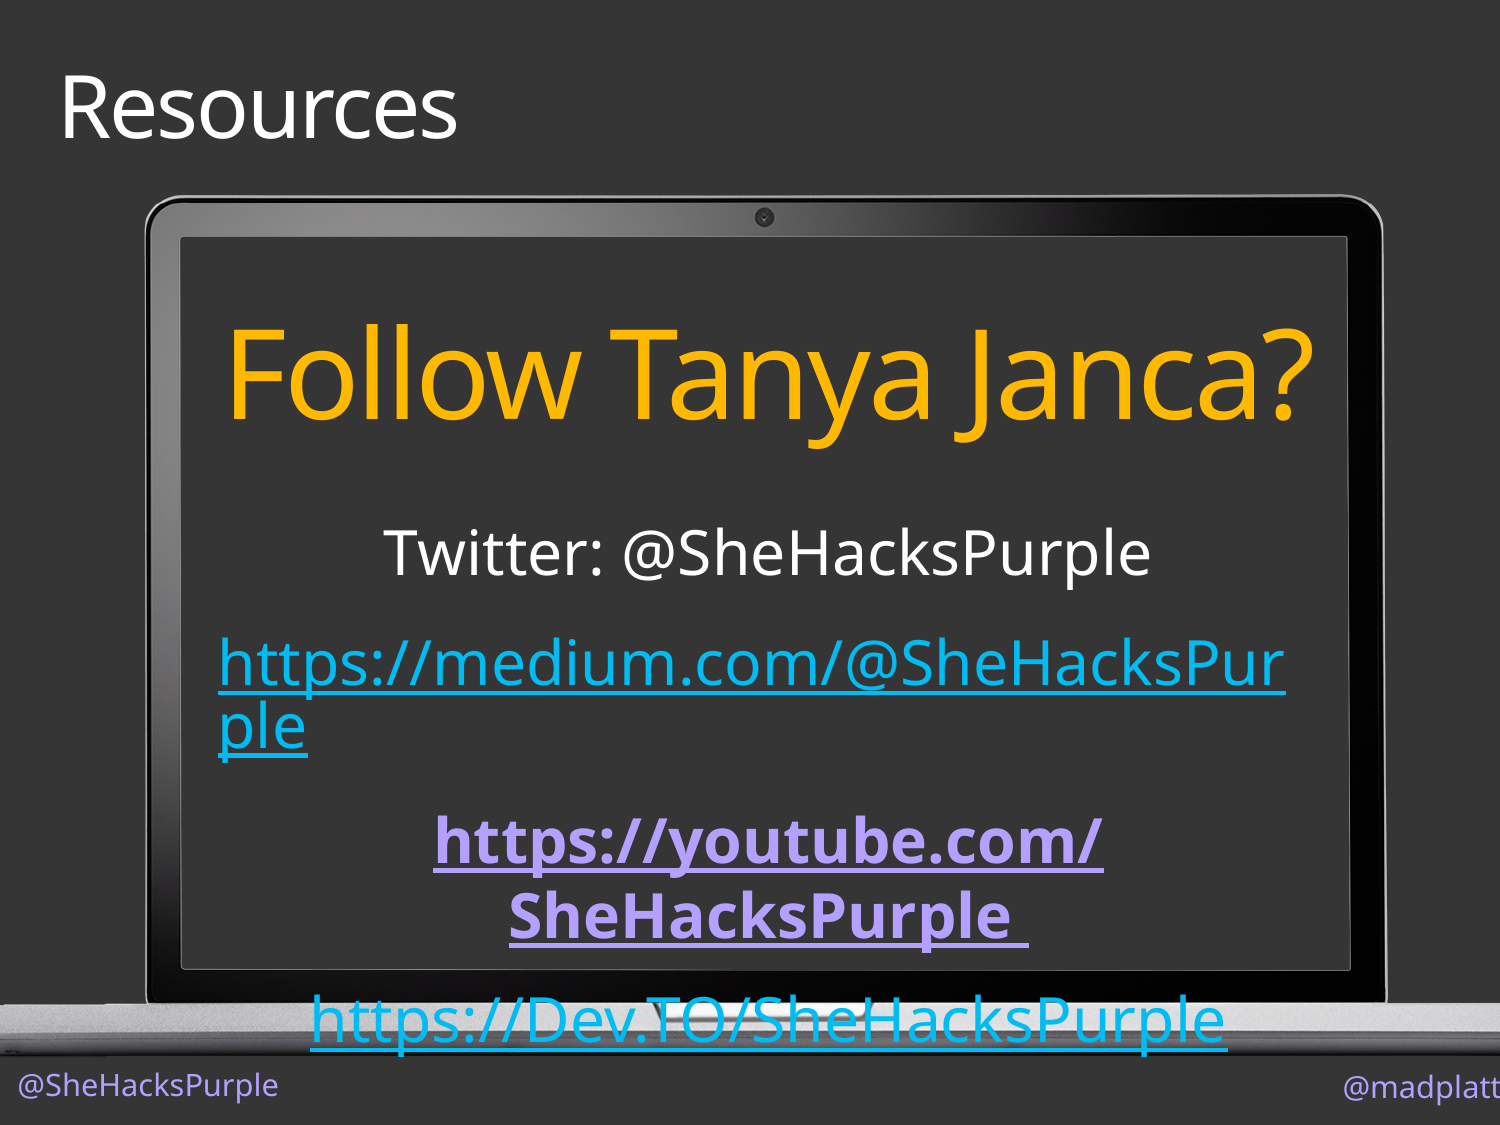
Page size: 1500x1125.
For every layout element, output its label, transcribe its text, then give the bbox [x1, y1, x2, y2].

picture [0, 174, 1500, 1075]
text_box Twitter: @SheHacksPurple https://medium.com/@SheHacksPurple https://youtube.com/SheHacksPurple https://Dev.TO/SheHacksPurple [187, 1075, 1350, 1102]
title Resources [33, 47, 1468, 174]
